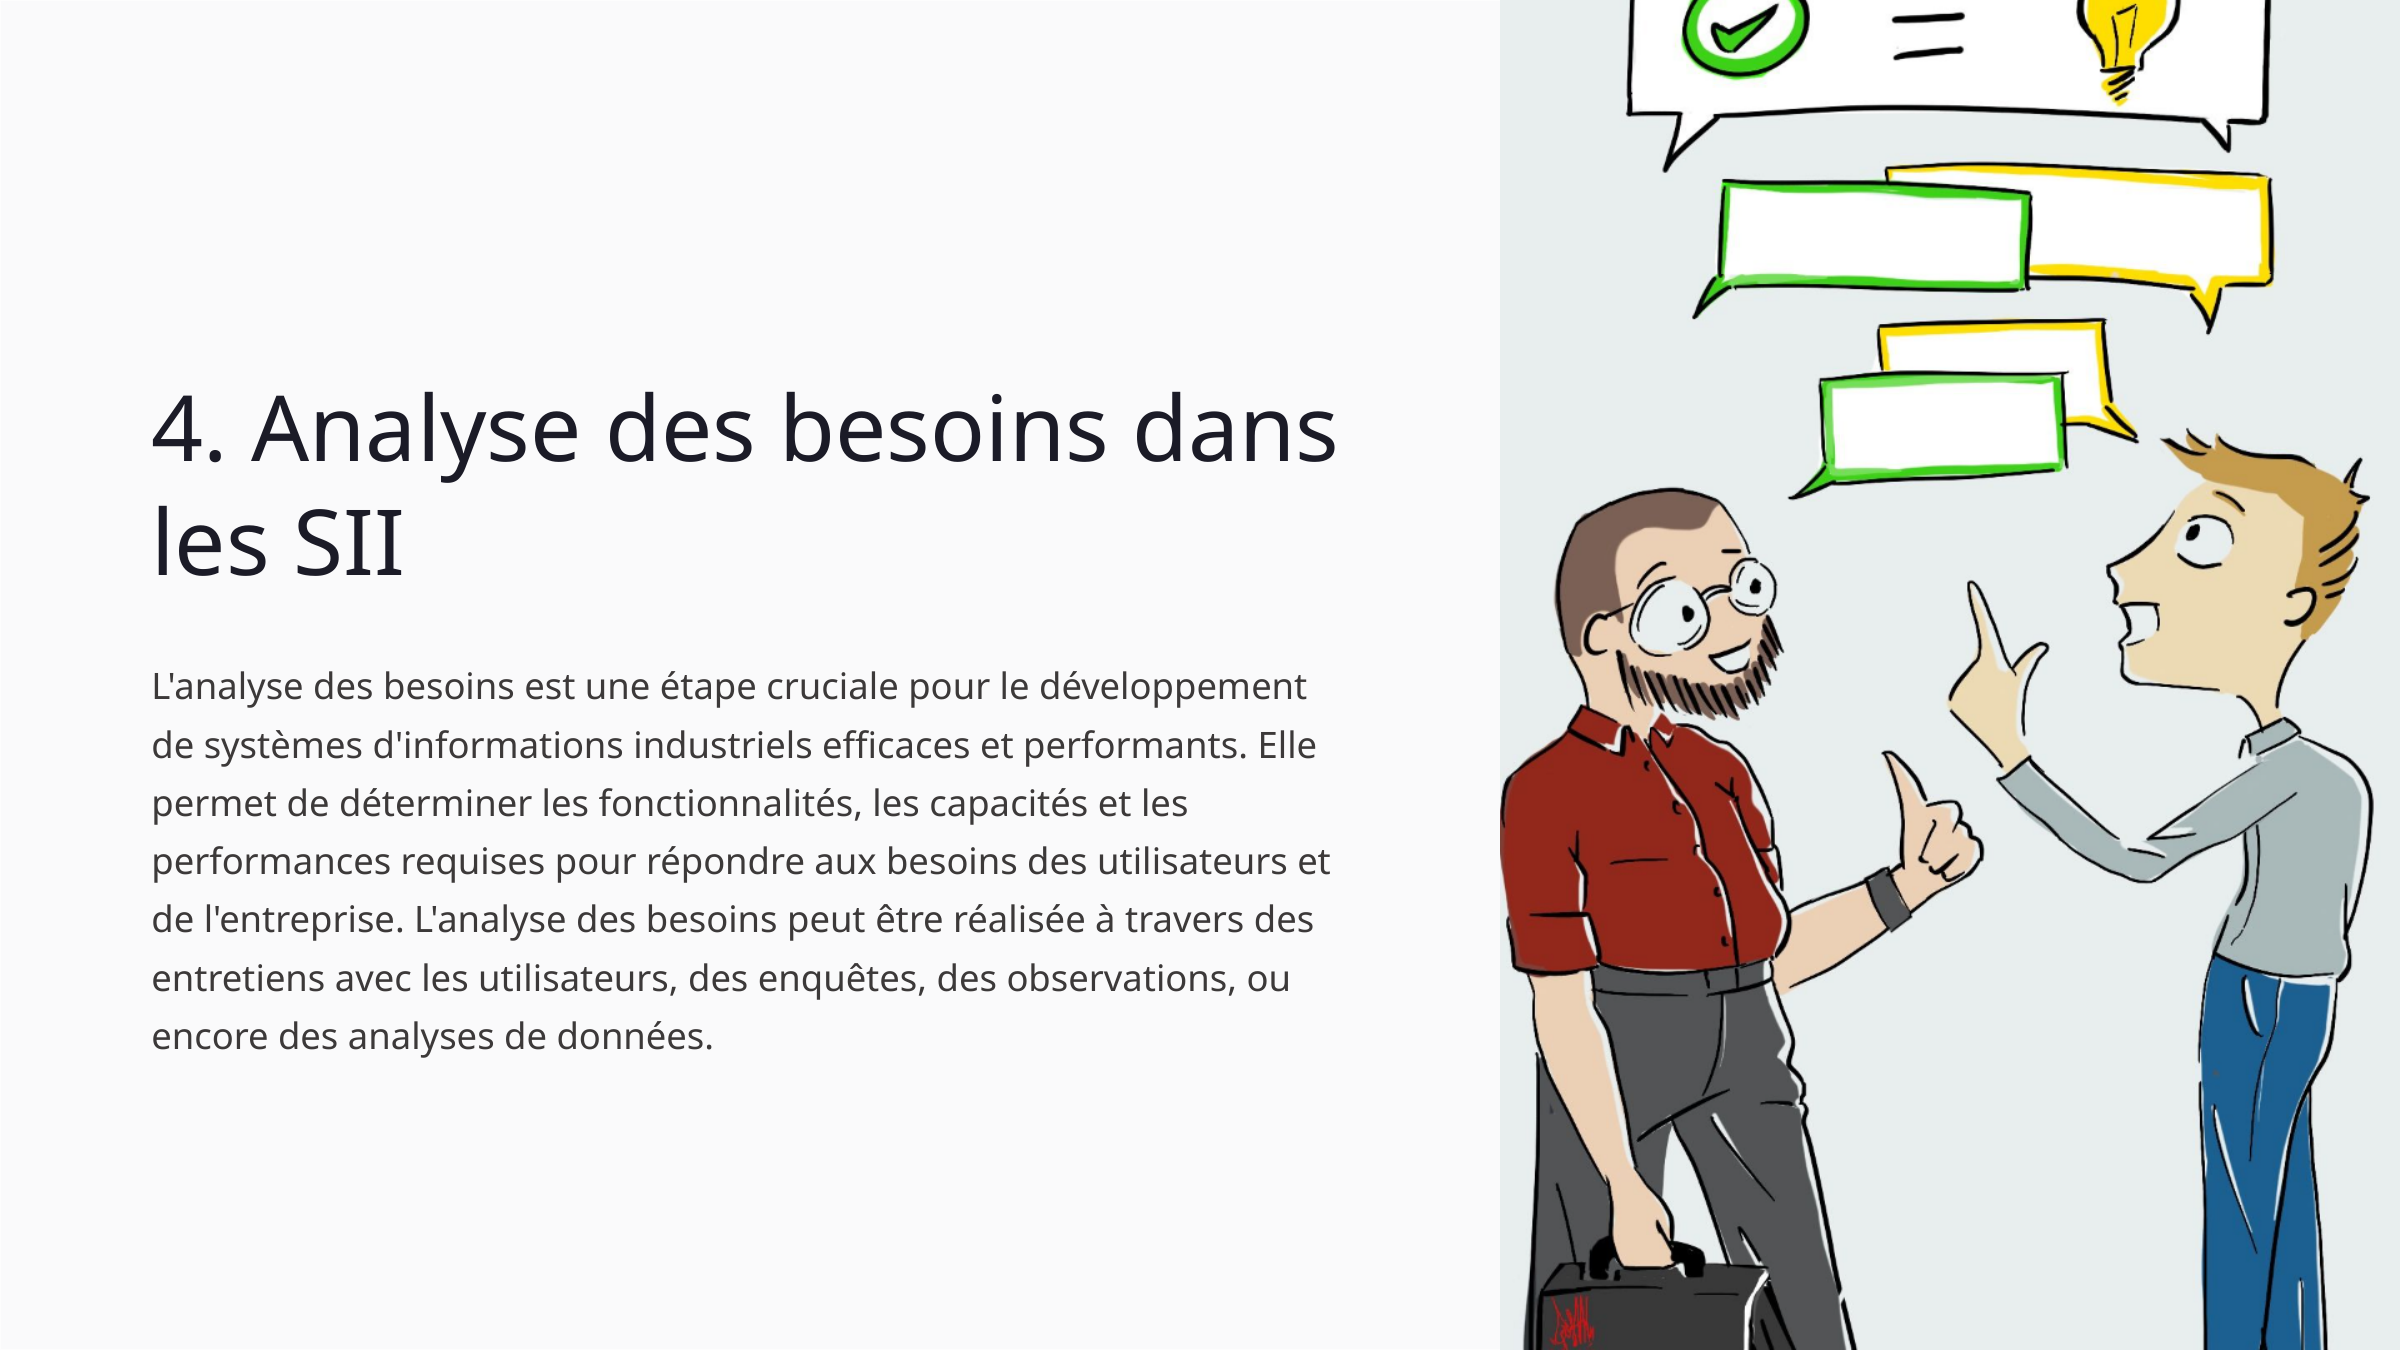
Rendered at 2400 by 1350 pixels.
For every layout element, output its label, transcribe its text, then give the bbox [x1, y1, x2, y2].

text_box L'analyse des besoins est une étape cruciale pour le développement de systèmes d'informations industriels efficaces et performants. Elle permet de déterminer les fonctionnalités, les capacités et les performances requises pour répondre aux besoins des utilisateurs et de l'entreprise. L'analyse des besoins peut être réalisée à travers des entretiens avec les utilisateurs, des enquêtes, des observations, ou encore des analyses de données. [136, 641, 1364, 992]
picture [1499, 0, 2400, 1350]
text_box 4. Analyse des besoins dans les SII [136, 358, 1364, 587]
text_box [0, 0, 1499, 1350]
